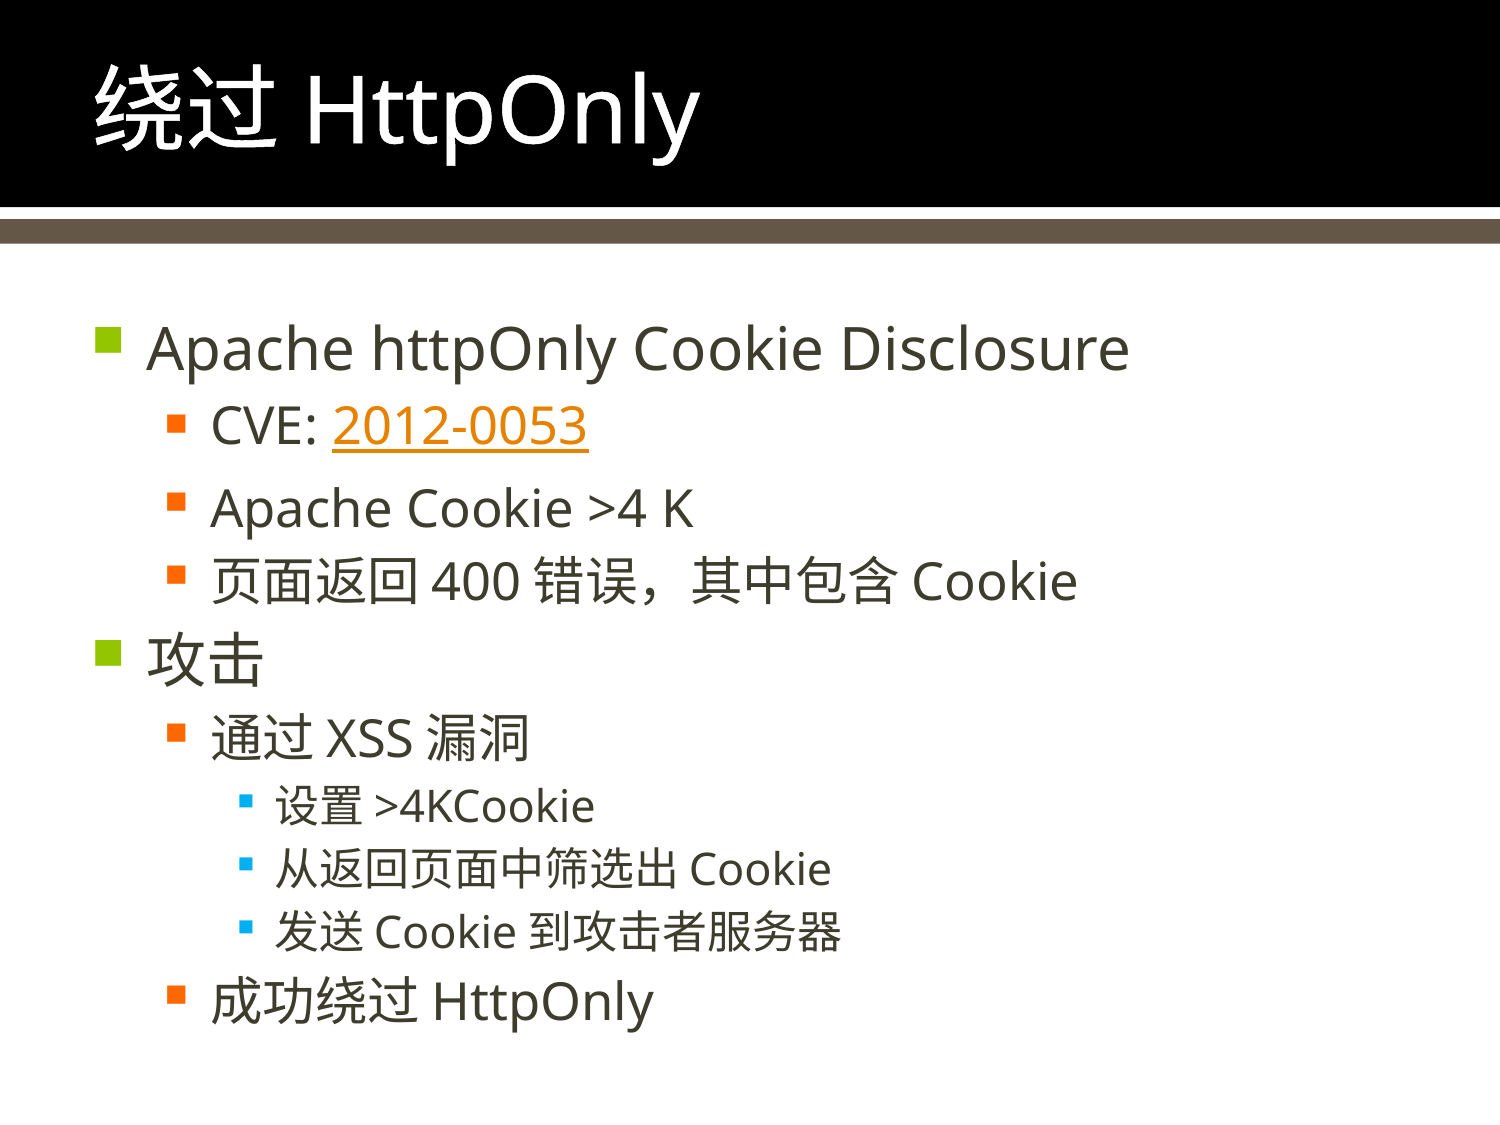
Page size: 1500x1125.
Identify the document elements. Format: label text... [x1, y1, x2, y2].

title 绕过HttpOnly [76, 19, 1426, 193]
list Apache httpOnly Cookie Disclosure CVE: 2012-0053 Apache Cookie >4 K 页面返回400错误，其中包含Cookie 攻击 通过XSS漏洞 设置>4KCookie 从返回页面中筛选出Cookie 发送Cookie到攻击者服务器 成功绕过HttpOnly [76, 302, 1427, 1046]
